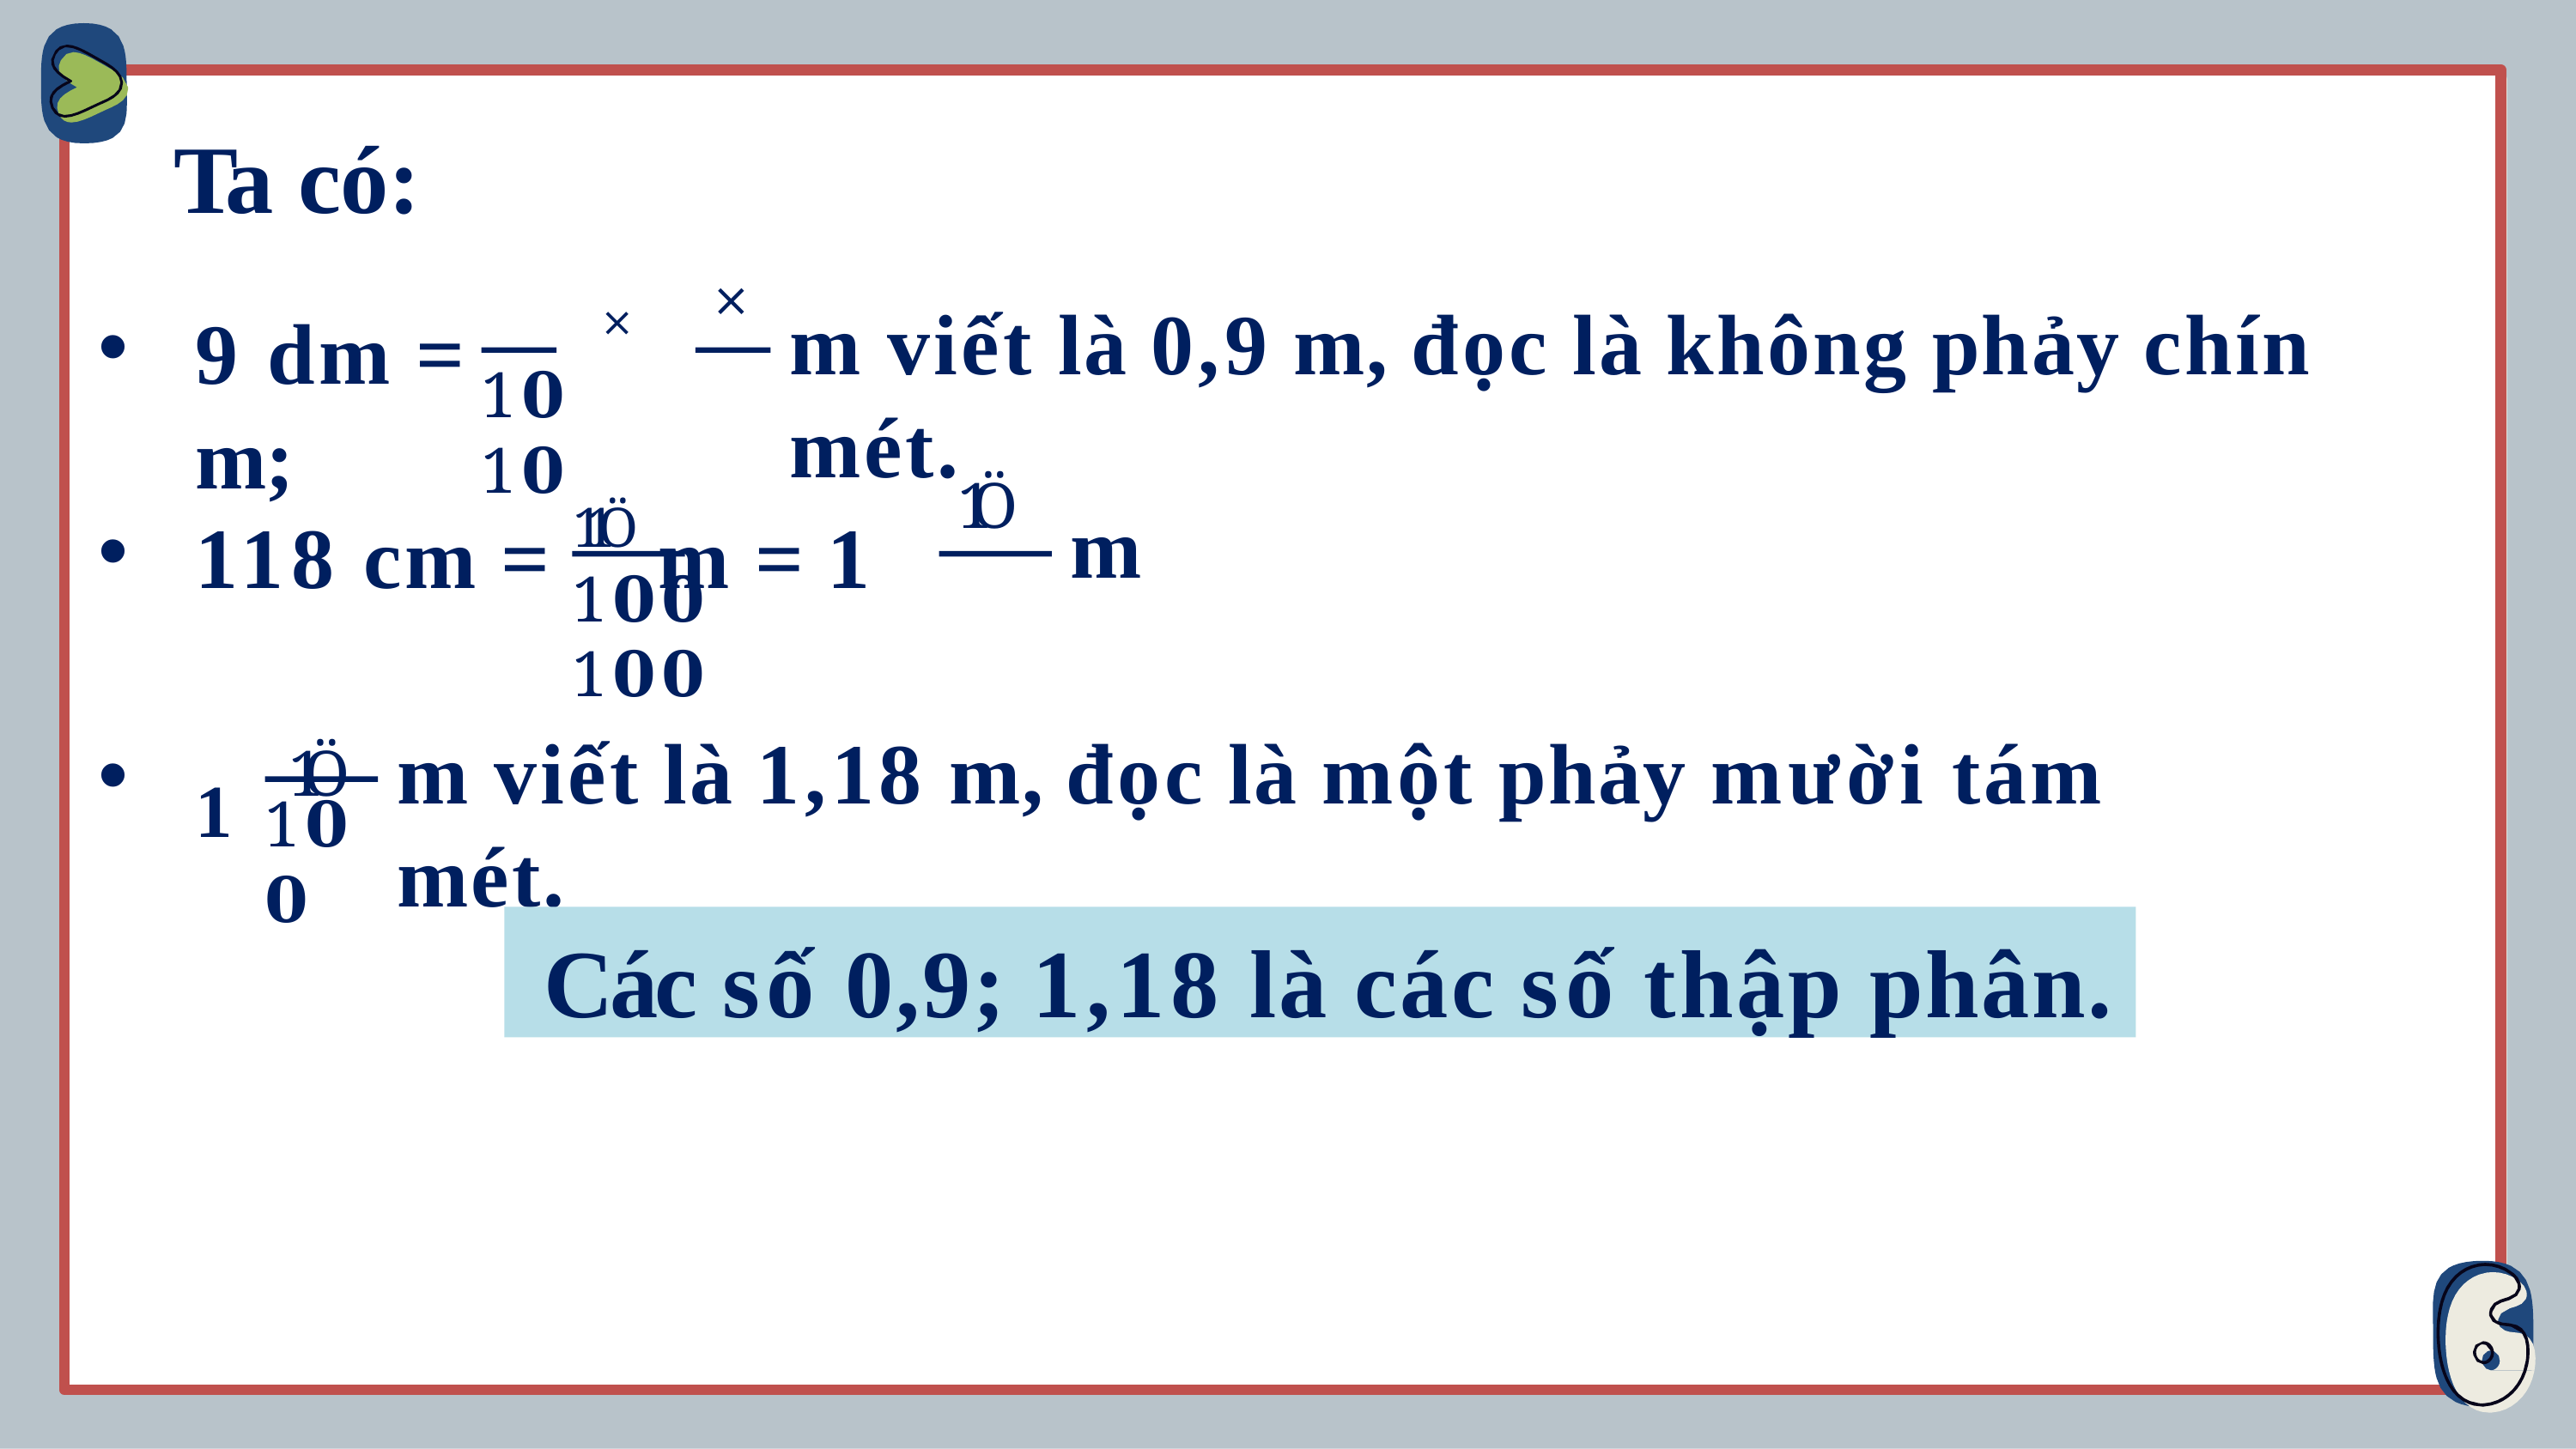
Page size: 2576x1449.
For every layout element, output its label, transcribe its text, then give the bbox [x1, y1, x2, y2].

text_box 1𝟎𝟎 [263, 782, 380, 935]
text_box 1 1Ö [190, 665, 365, 853]
text_box × [712, 259, 754, 337]
text_box m viết là 1,18 m, đọc là một phảy mười tám mét. [395, 716, 2286, 925]
text_box 1𝟎 1𝟎 [479, 353, 773, 490]
text_box 1Ö [956, 464, 1035, 541]
text_box Các số 0,9; 1,18 là các số thập phân. [504, 906, 2136, 1038]
text_box m [1068, 490, 1149, 596]
text_box [939, 550, 1052, 557]
text_box m viết là 0,9 m, đọc là không phảy chín mét. [787, 287, 2495, 495]
text_box • [96, 716, 131, 822]
text_box 1𝟎𝟎 1𝟎𝟎 [570, 557, 1054, 710]
text_box [695, 347, 771, 353]
text_box 9 dm = × m; [93, 287, 683, 490]
title Ta có: [172, 114, 430, 287]
text_box 118 cm = 11Ö m = 1 [93, 490, 927, 608]
text_box [365, 776, 379, 782]
